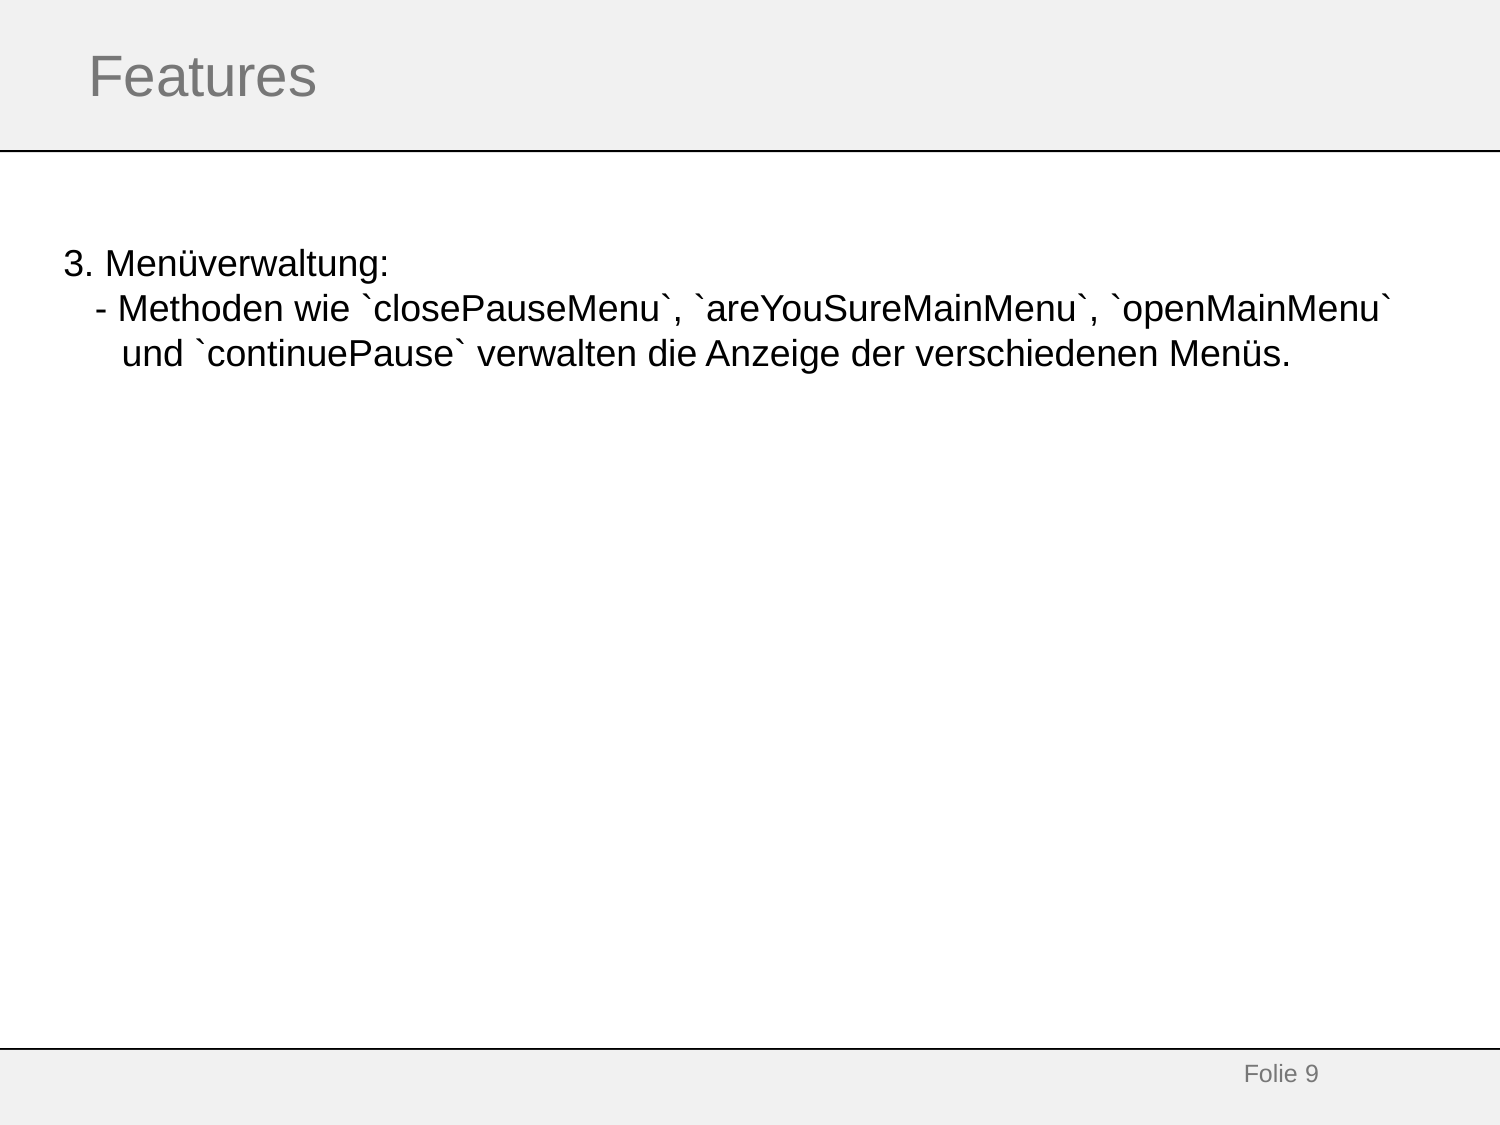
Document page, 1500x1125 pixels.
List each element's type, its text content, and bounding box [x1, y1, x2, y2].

text_box [0, 0, 1500, 150]
text_box [0, 1049, 1500, 1125]
slide_number Folie 9 [1234, 1057, 1335, 1125]
title Features [86, 36, 1436, 227]
text_box 3. Menüverwaltung: - Methoden wie `closePauseMenu`, `areYouSureMainMenu`, `openMainMenu` und `continuePause` verwalten die Anzeige der verschiedenen Menüs. [48, 186, 1410, 427]
